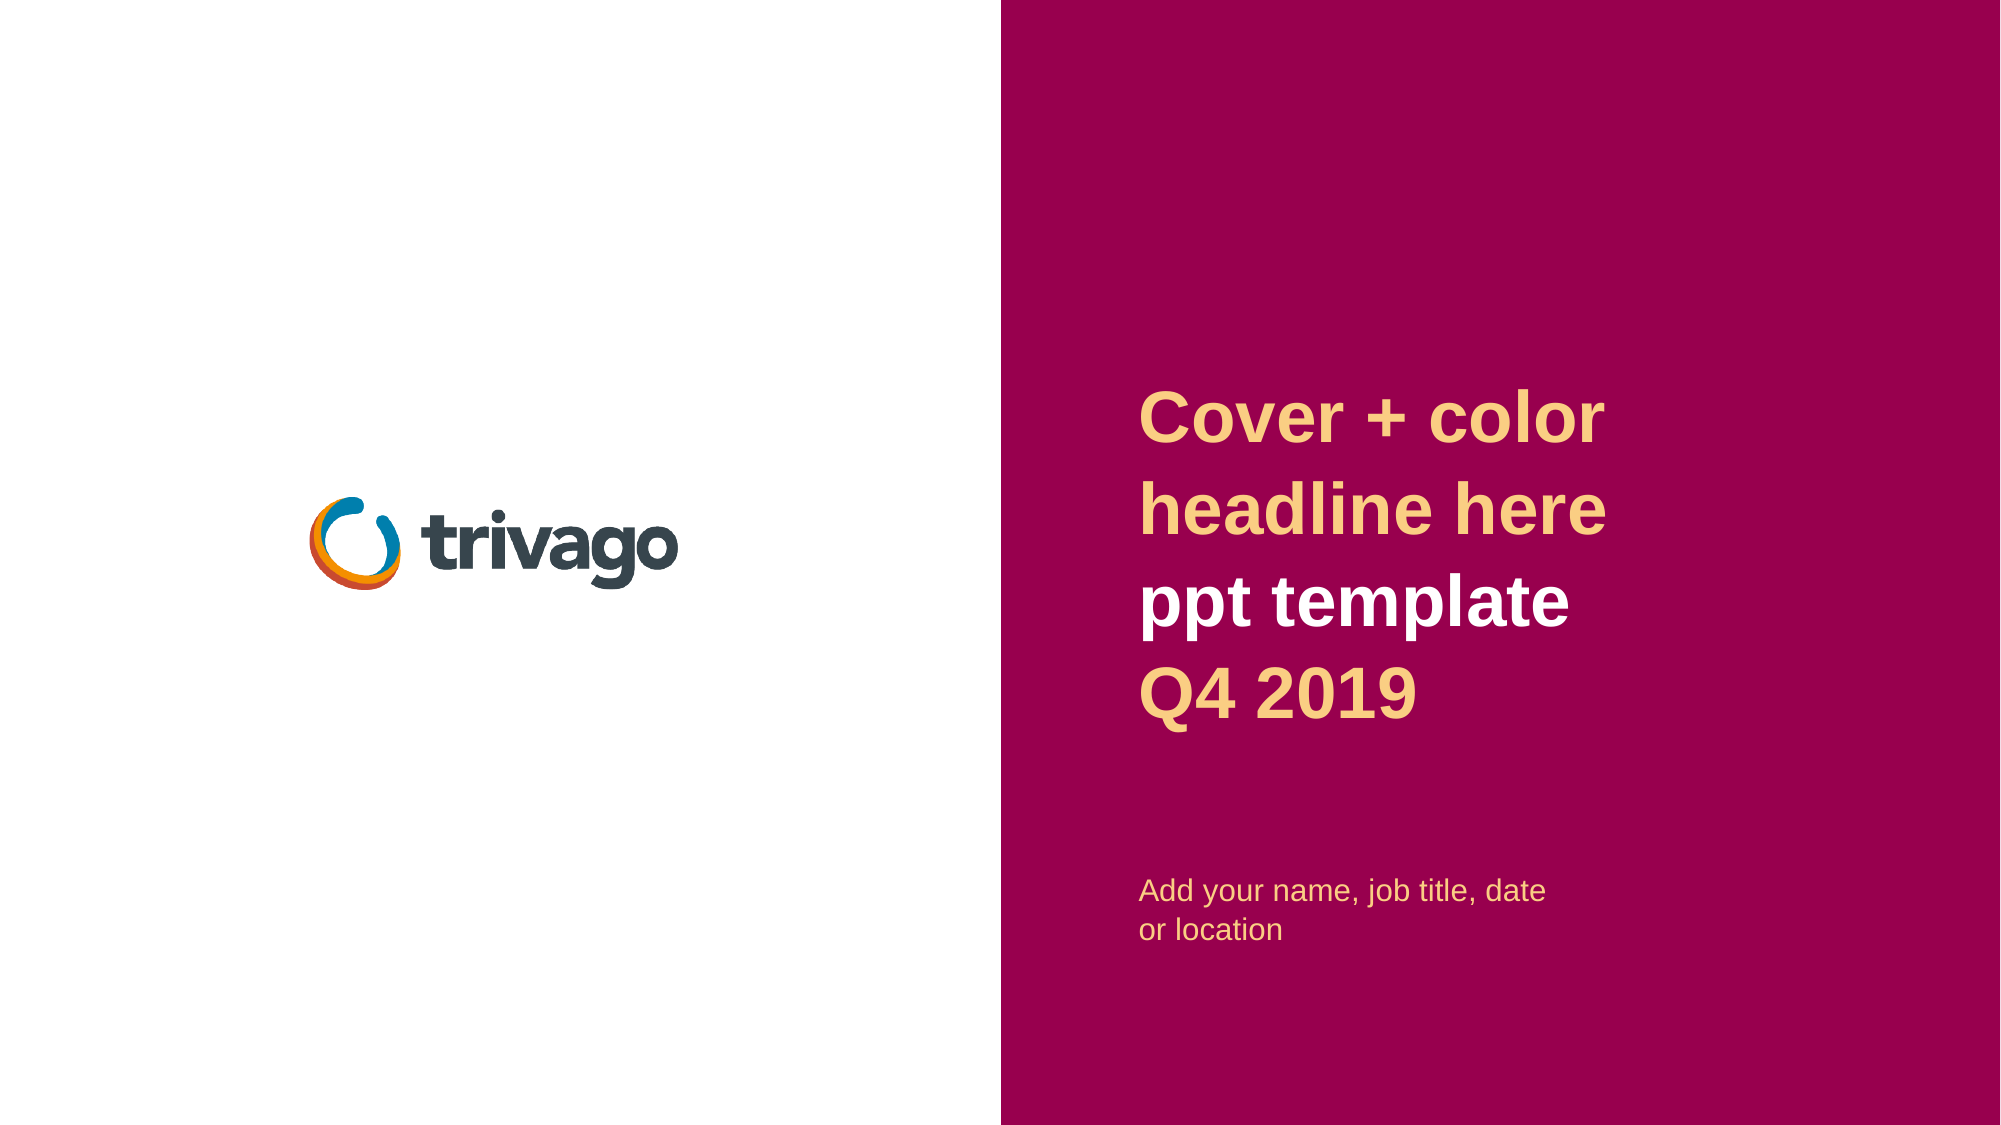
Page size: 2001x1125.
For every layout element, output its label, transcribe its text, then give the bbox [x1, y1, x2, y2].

picture [309, 497, 678, 590]
title Cover + color headline here ppt template Q4 2019 [1138, 228, 1886, 870]
list Add your name, job title, date or location [1138, 869, 1619, 1041]
